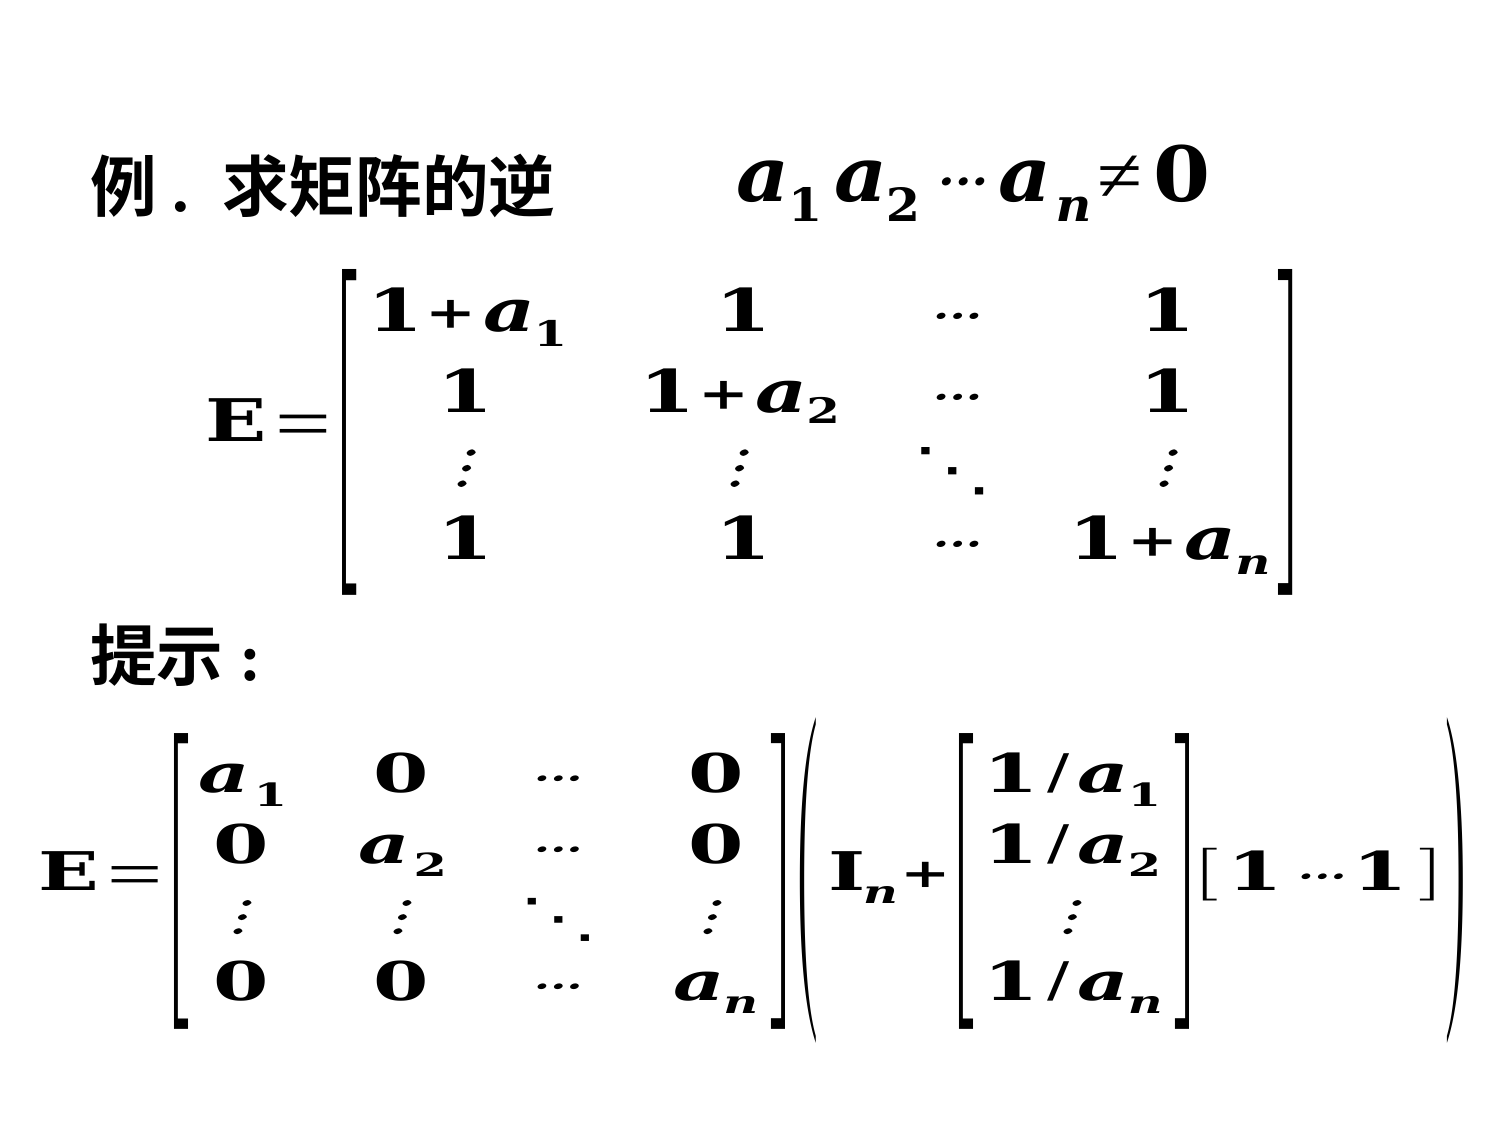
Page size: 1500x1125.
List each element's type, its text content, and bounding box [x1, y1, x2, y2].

list 例. 求矩阵的逆 提示: [75, 113, 1425, 963]
